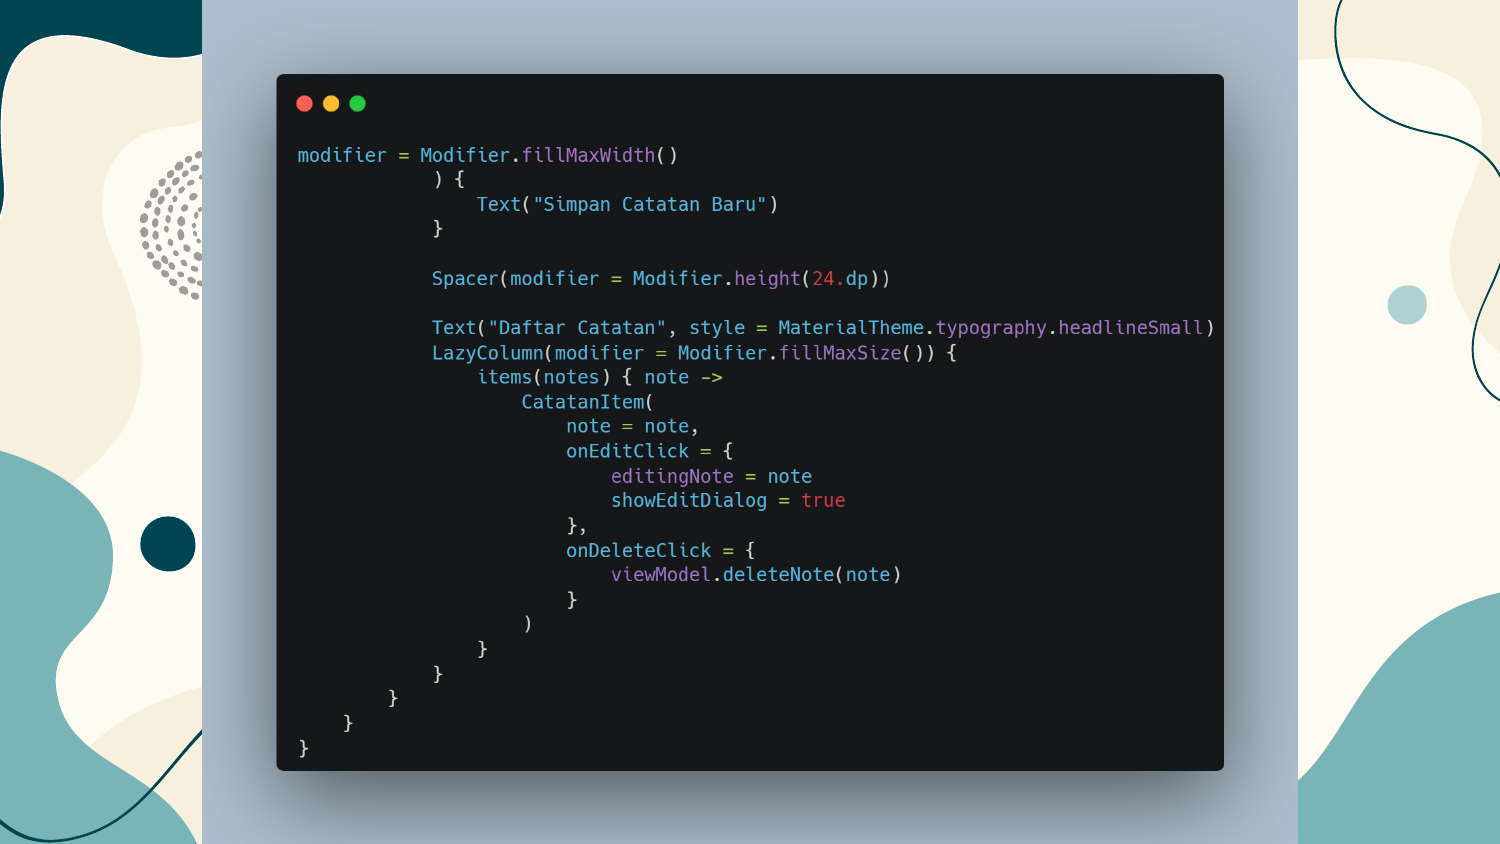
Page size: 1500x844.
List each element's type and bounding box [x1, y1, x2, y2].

picture [202, 0, 1298, 844]
